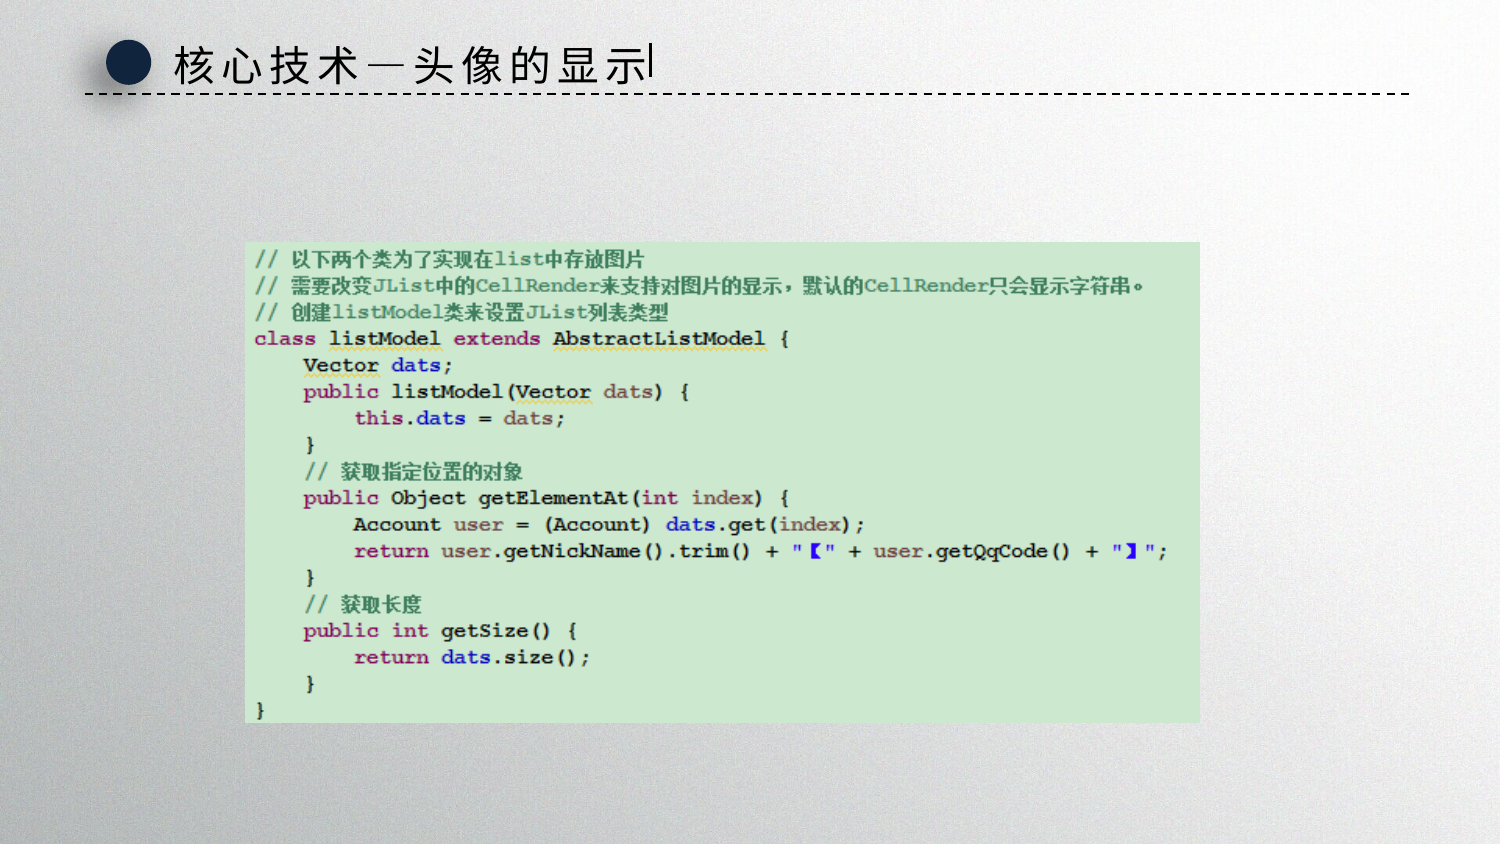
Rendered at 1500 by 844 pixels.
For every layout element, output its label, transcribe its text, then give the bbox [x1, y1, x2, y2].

text_box 核心技术—头像的显示 [159, 31, 663, 93]
picture [0, 0, 1500, 844]
text_box [104, 37, 154, 87]
